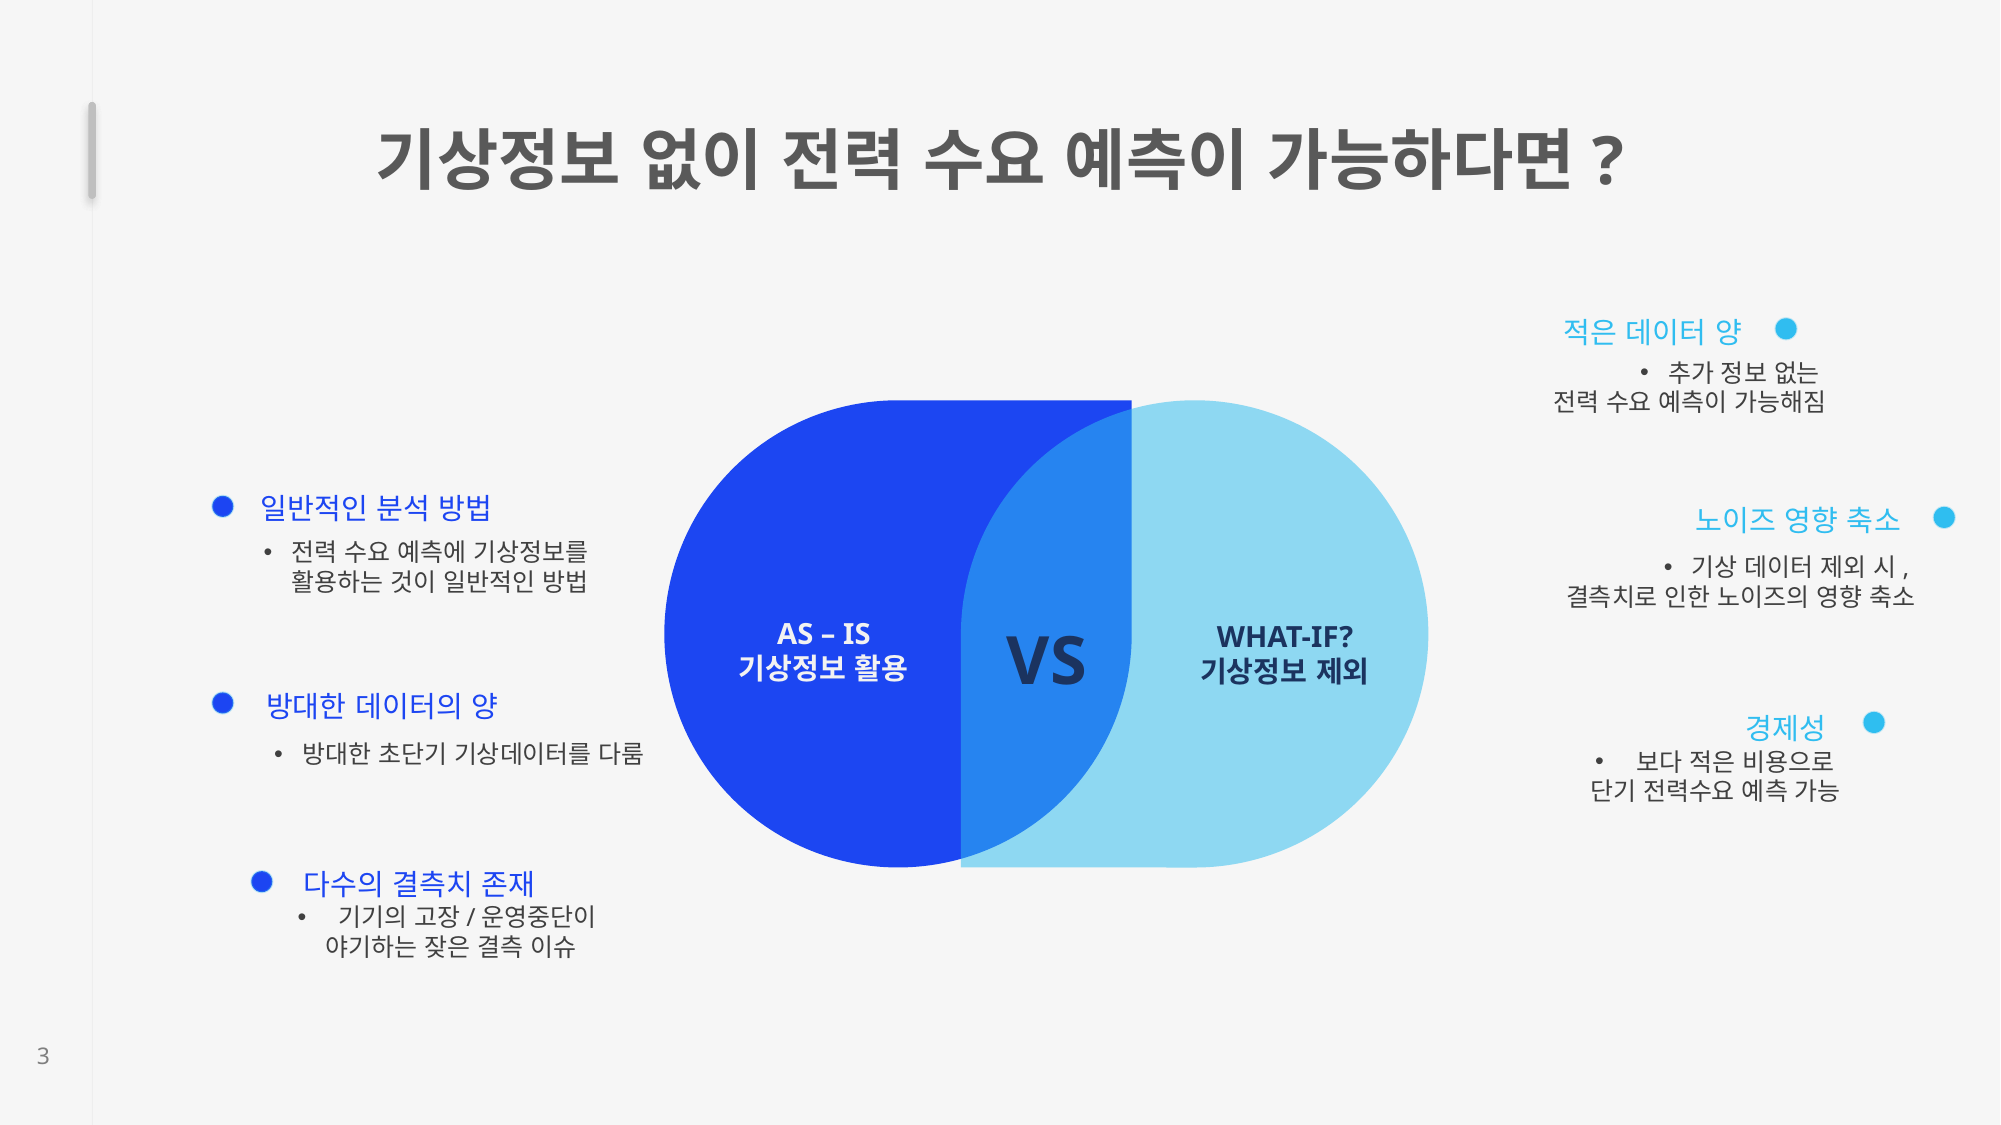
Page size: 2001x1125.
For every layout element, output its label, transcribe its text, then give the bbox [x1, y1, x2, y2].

text_box [1774, 317, 1798, 341]
text_box 기기의 고장/운영중단이 야기하는 잦은 결측 이슈 [297, 901, 765, 962]
text_box 노이즈 영향 축소 [1623, 495, 1916, 546]
text_box 추가 정보 없는 전력 수요 예측이 가능해짐 [1281, 357, 1827, 417]
text_box 경제성 [1548, 702, 1841, 753]
text_box 적은 데이터 양 [1464, 306, 1757, 357]
text_box [1862, 710, 1886, 735]
text_box 방대한 데이터의 양 [251, 680, 544, 731]
text_box [87, 100, 92, 200]
text_box 보다 적은 비용으로 단기 전력수요 예측 가능 [1429, 745, 1842, 806]
text_box 기상 데이터 제외 시, 결측치로 인한 노이즈의 영향 축소 [1445, 551, 1916, 612]
text_box 전력 수요 예측에 기상정보를 활용하는 것이 일반적인 방법 [263, 536, 634, 597]
text_box [211, 691, 235, 715]
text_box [664, 400, 1429, 868]
text_box 일반적인 분석 방법 [245, 483, 539, 534]
text_box 방대한 초단기 기상데이터를 다룸 [274, 738, 664, 769]
text_box [211, 494, 235, 518]
text_box [250, 870, 274, 894]
text_box [93, 101, 97, 200]
text_box 기상정보 없이 전력 수요 예측이 가능하다면? [360, 110, 1640, 205]
text_box [1932, 505, 1956, 529]
text_box 다수의 결측치 존재 [288, 858, 582, 909]
text_box 3 [22, 1033, 91, 1099]
